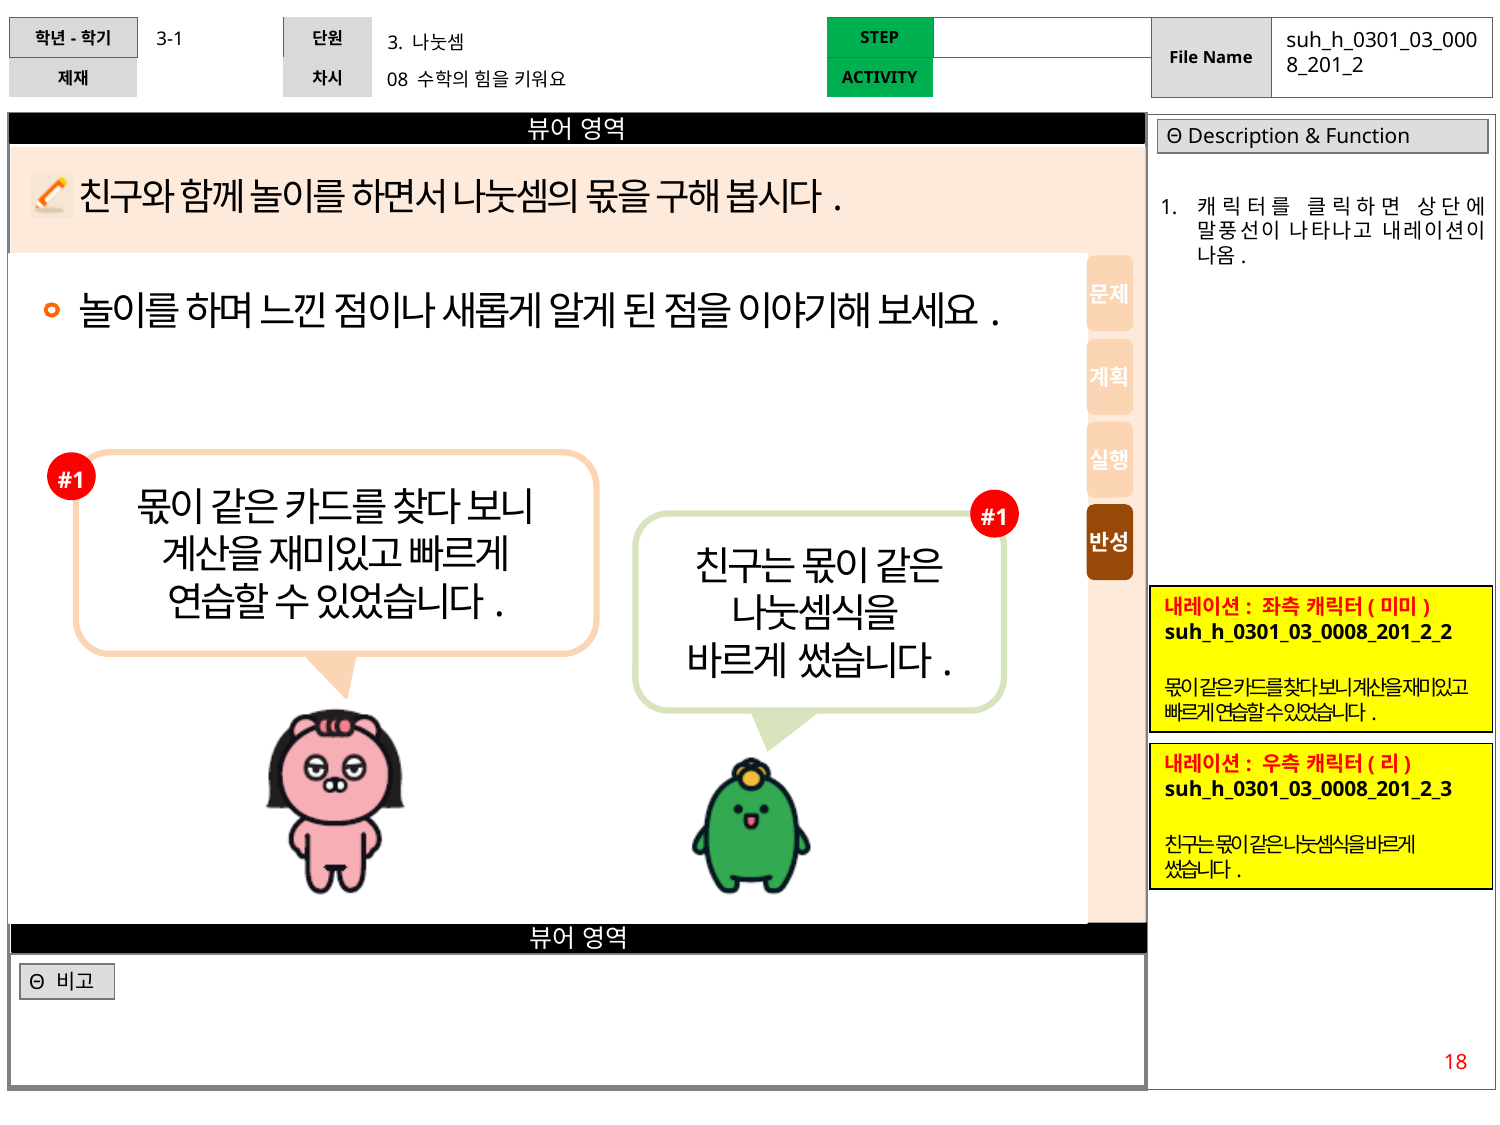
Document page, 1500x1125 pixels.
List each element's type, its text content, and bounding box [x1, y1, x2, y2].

text_box 3-1 [141, 18, 284, 55]
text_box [1086, 255, 1134, 581]
table_header Θ Description & Function [1158, 120, 1487, 152]
text_box 놀이를 하며 느낀 점이나 새롭게 알게 된 점을 이야기해 보세요. [63, 278, 1072, 342]
text_box 08 수학의 힘을 키워요 [372, 60, 821, 96]
picture [250, 699, 412, 902]
text_box #1 [45, 450, 98, 503]
text_box 내레이션: 좌측 캐릭터(미미) suh_h_0301_03_0008_201_2_2 몫이 같은 카드를 찾다 보니 계산을 재미있고 빠르게 연습할 수 있었습니다. [1150, 586, 1493, 732]
text_box [7, 252, 1089, 925]
picture [31, 173, 73, 218]
text_box suh_h_0301_03_0008_201_2 [1271, 18, 1500, 84]
text_box 내레이션: 우측 캐릭터(리) suh_h_0301_03_0008_201_2_3 친구는 몫이 같은 나눗셈식을 바르게 썼습니다. [1150, 743, 1493, 890]
text_box 친구와 함께 놀이를 하면서 나눗셈의 몫을 구해 봅시다. [63, 165, 1150, 225]
text_box #1 [968, 487, 1021, 540]
text_box 몫이 같은 카드를 찾다 보니 계산을 재미있고 빠르게 연습할 수 있었습니다. [73, 450, 599, 656]
text_box [9, 145, 1148, 925]
text_box 친구는 몫이 같은 나눗셈식을 바르게 썼습니다. [633, 511, 1007, 713]
text_box [748, 708, 823, 749]
text_box 3. 나눗셈 [372, 23, 828, 48]
picture [40, 299, 61, 321]
text_box 캐릭터를 클릭하면 상단에 말풍선이 나타나고 내레이션이 나옴. [1145, 160, 1500, 301]
text_box [304, 654, 358, 698]
picture [683, 750, 817, 902]
